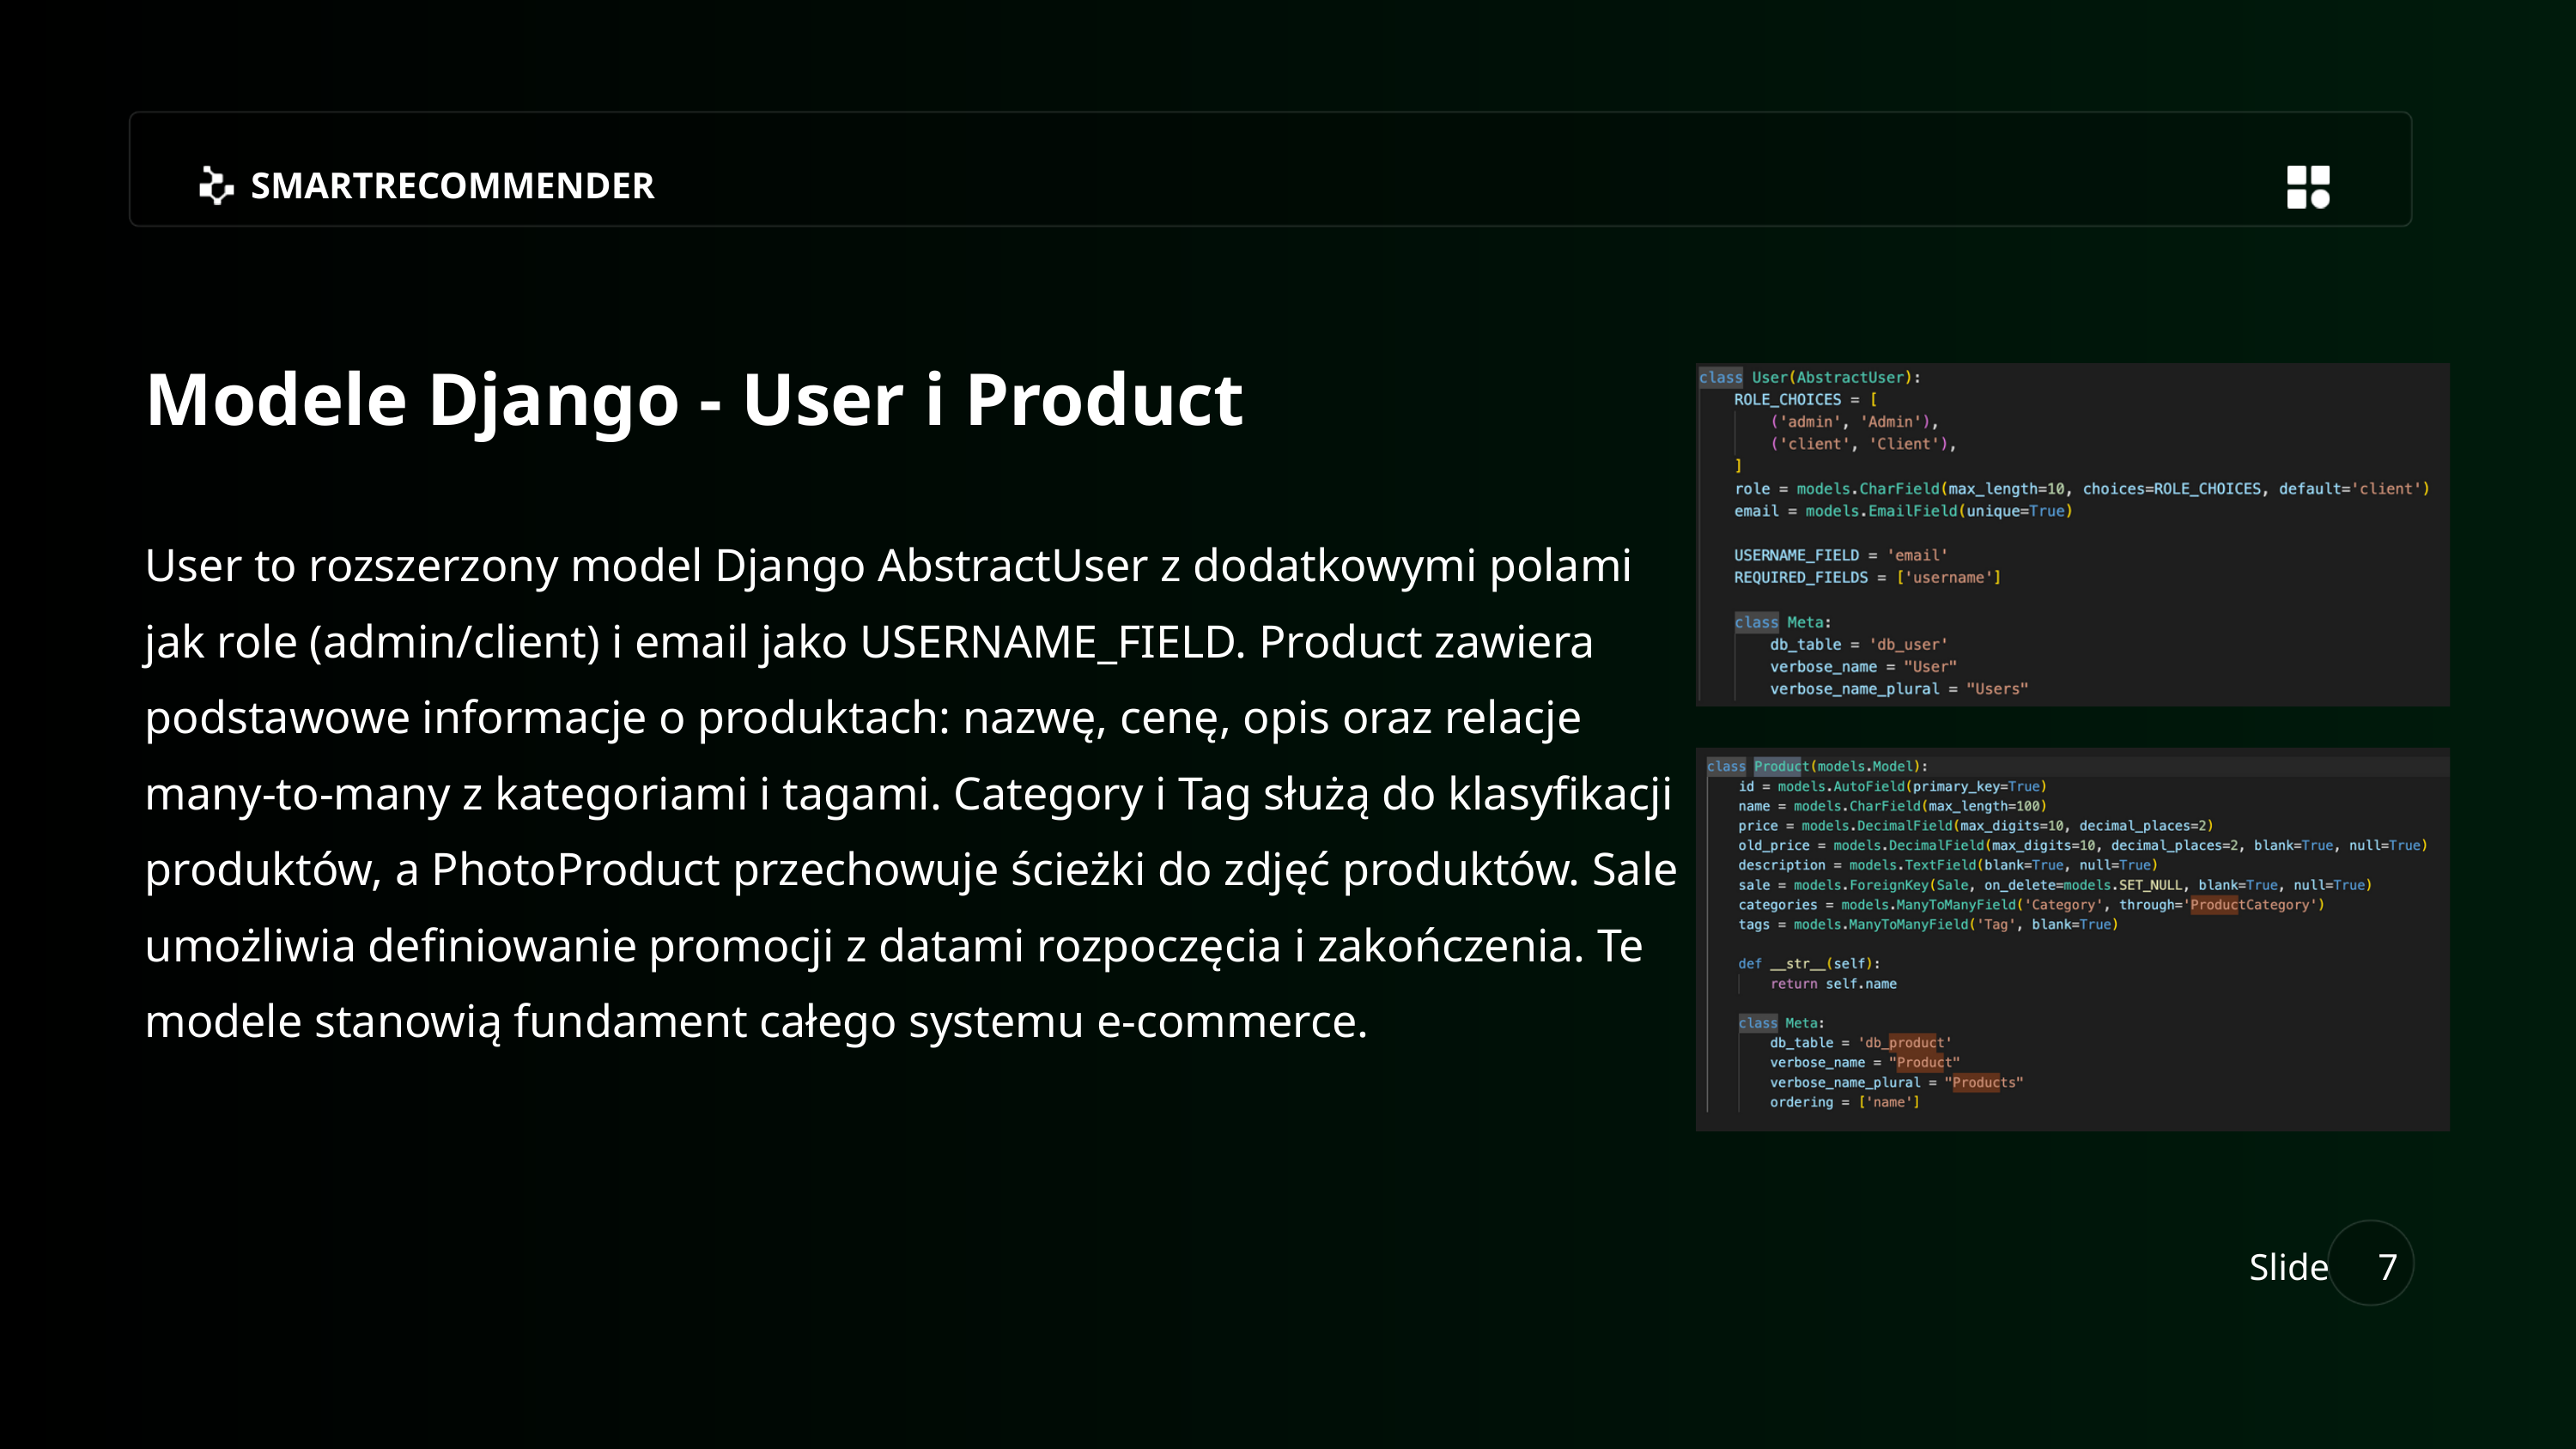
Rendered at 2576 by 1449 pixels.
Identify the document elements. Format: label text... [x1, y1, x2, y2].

text_box [199, 166, 234, 205]
text_box [2326, 1180, 2451, 1343]
text_box Modele Django - User i Product [144, 363, 1326, 440]
text_box [125, 91, 2451, 263]
text_box SMARTRECOMMENDER [251, 172, 679, 207]
text_box Slide [2150, 1226, 2330, 1288]
text_box [1696, 363, 2451, 706]
text_box User to rozszerzony model Django AbstractUser z dodatkowymi polami jak role (admin/client) i email jako USERNAME_FIELD. Product zawiera podstawowe informacje o produktach: nazwę, cenę, opis oraz relacje many-to-many z kategoriami i tagami. Category i Tag służą do klasyfikacji produktów, a PhotoProduct przechowuje ścieżki do zdjęć produktów. Sale umożliwia definiowanie promocji z datami rozpoczęcia i zakończenia. Te modele stanowią fundament całego systemu e-commerce. [144, 514, 1680, 1047]
text_box [2287, 166, 2330, 209]
text_box [1696, 748, 2451, 1132]
text_box 7 [2363, 1226, 2413, 1288]
